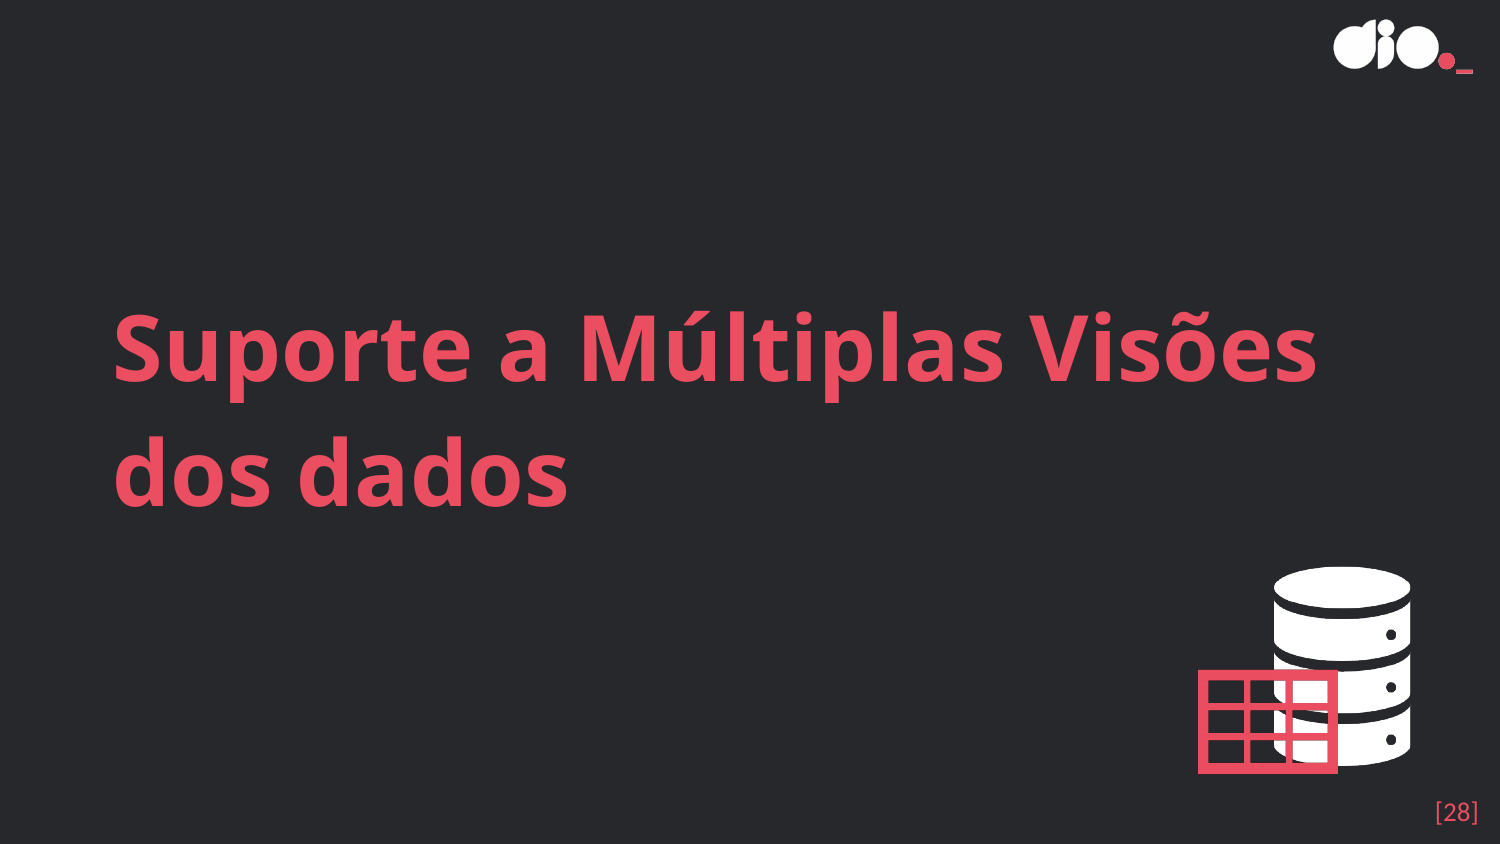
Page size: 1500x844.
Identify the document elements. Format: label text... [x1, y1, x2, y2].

slide_number [<número>] [1403, 779, 1494, 844]
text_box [1184, 540, 1459, 811]
text_box Suporte a Múltiplas Visões dos dados [98, 259, 1372, 524]
picture [1332, 19, 1473, 75]
